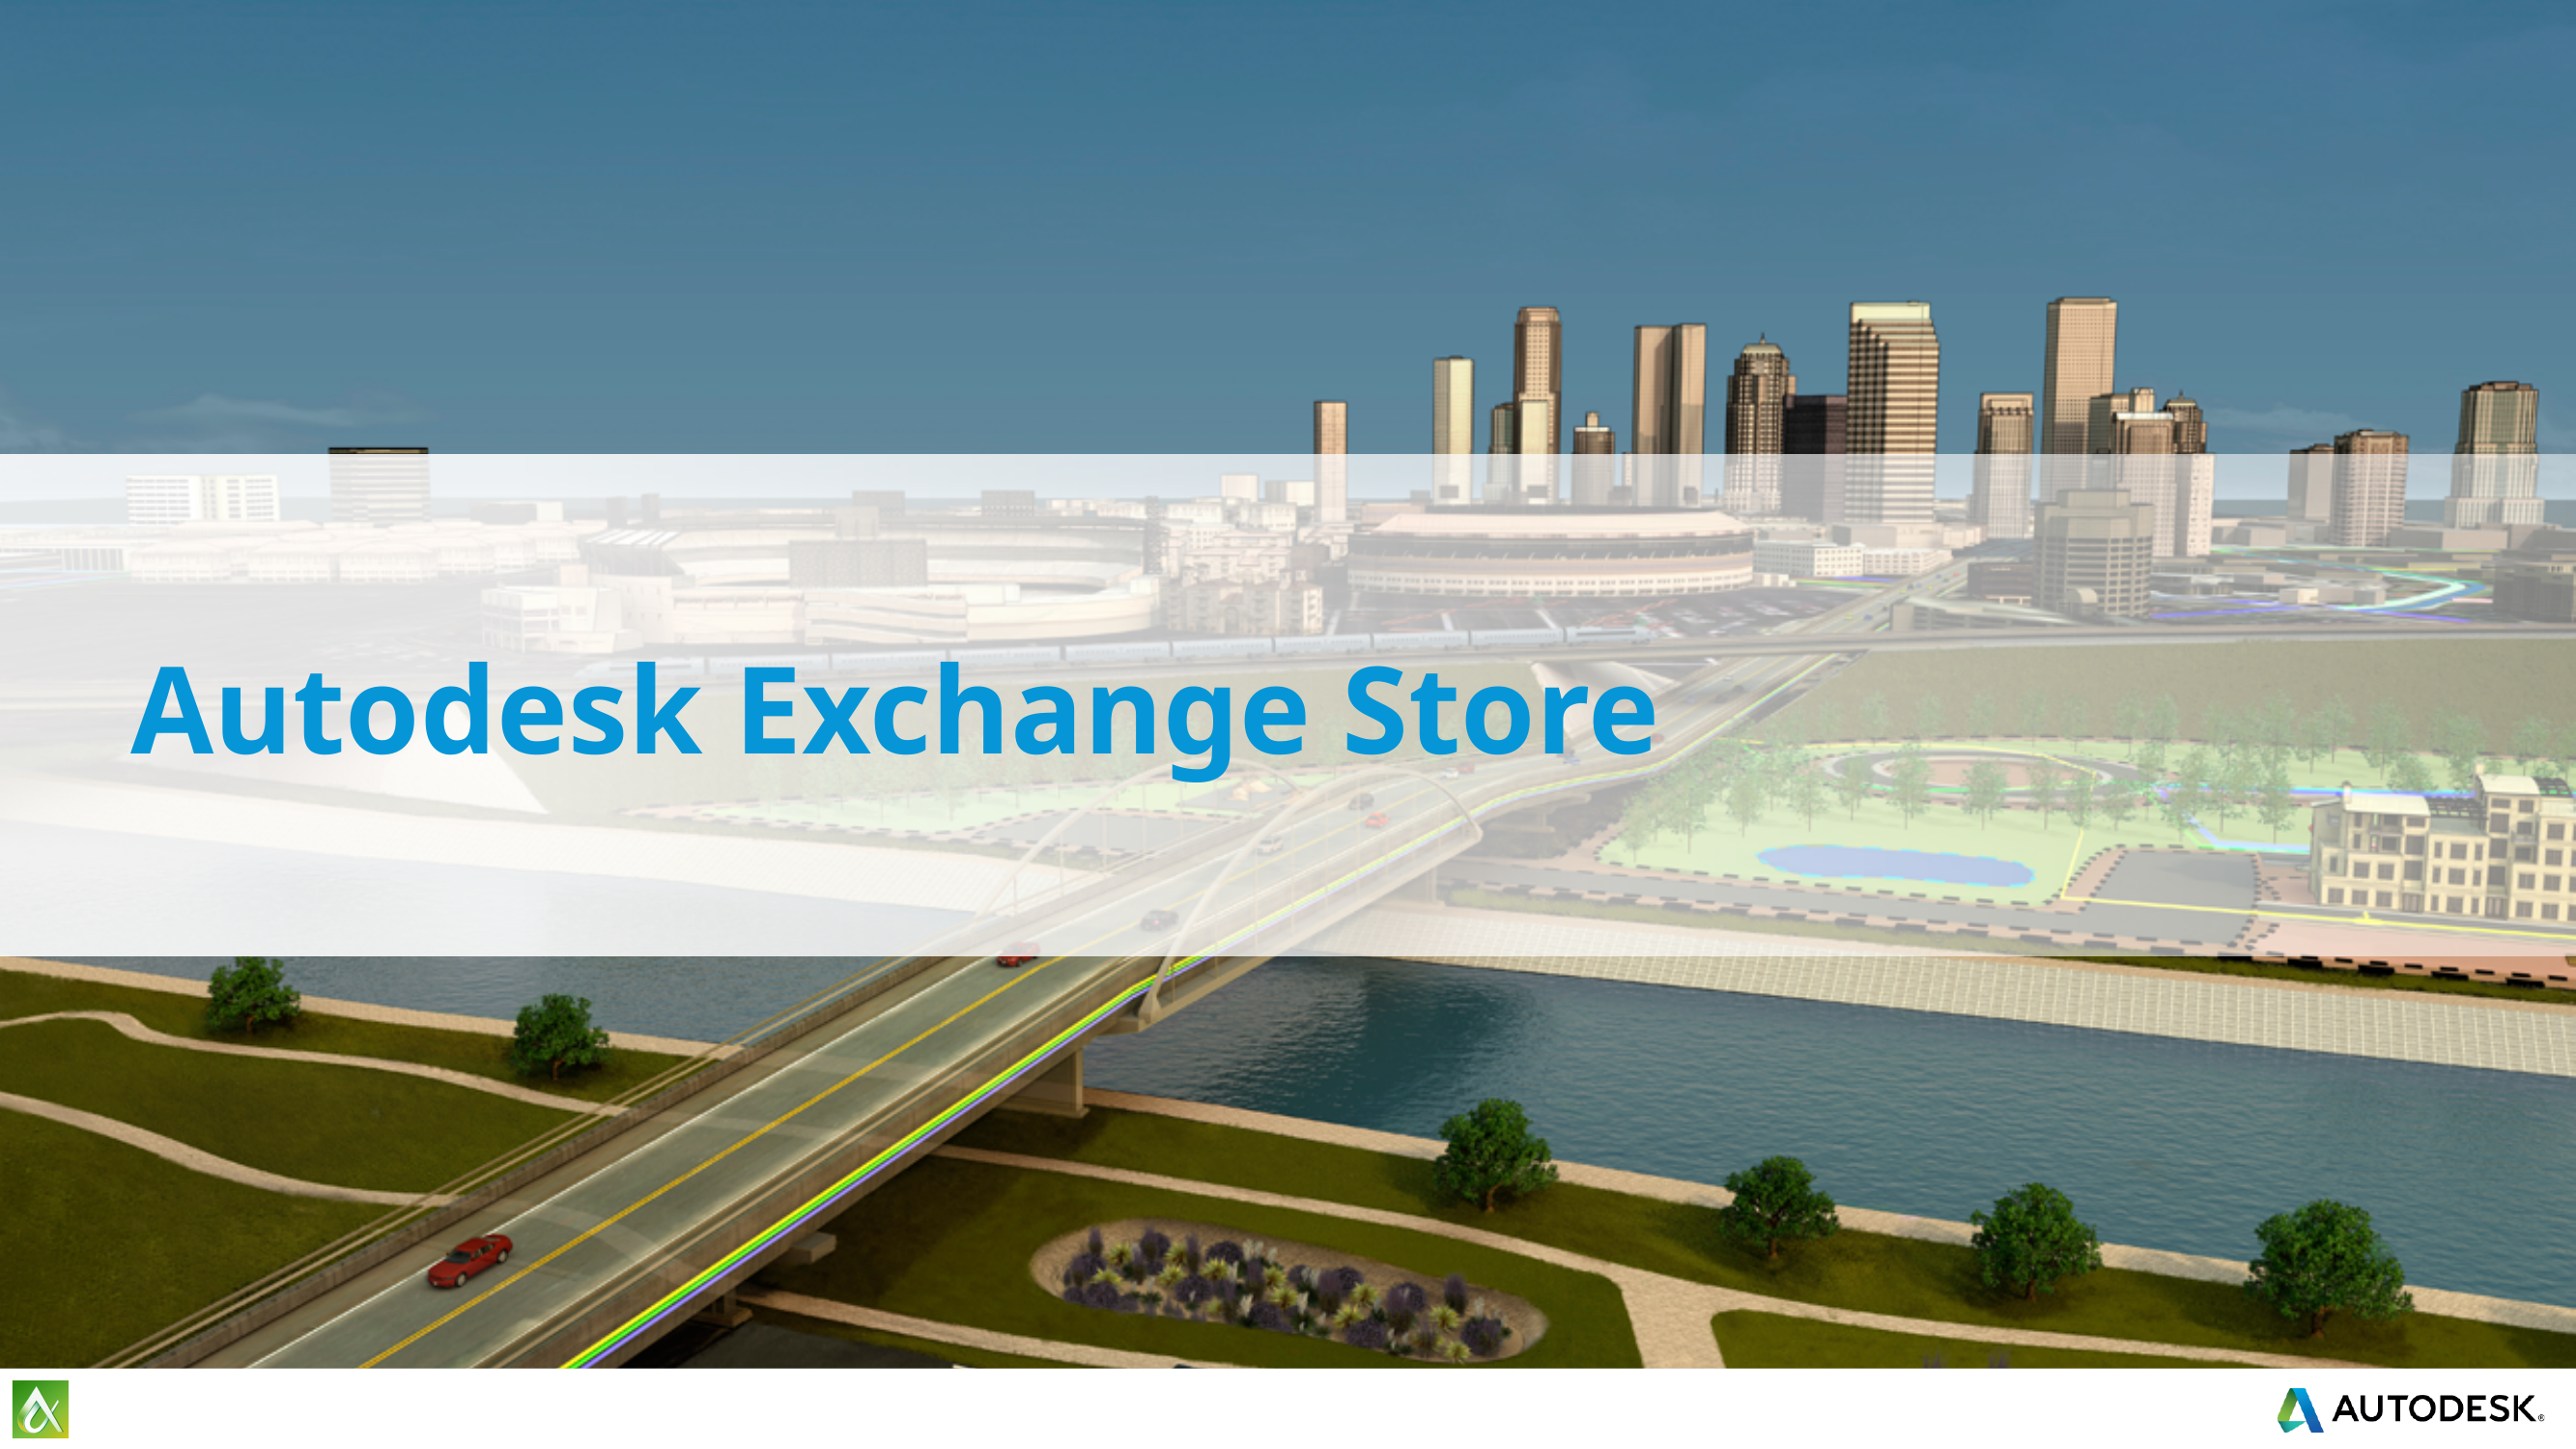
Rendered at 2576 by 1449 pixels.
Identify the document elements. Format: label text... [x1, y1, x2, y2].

picture [0, 956, 2576, 1368]
picture [12, 1380, 76, 1438]
title Autodesk Exchange Store [0, 455, 2576, 956]
picture [0, 0, 2576, 455]
picture [2276, 1386, 2545, 1434]
